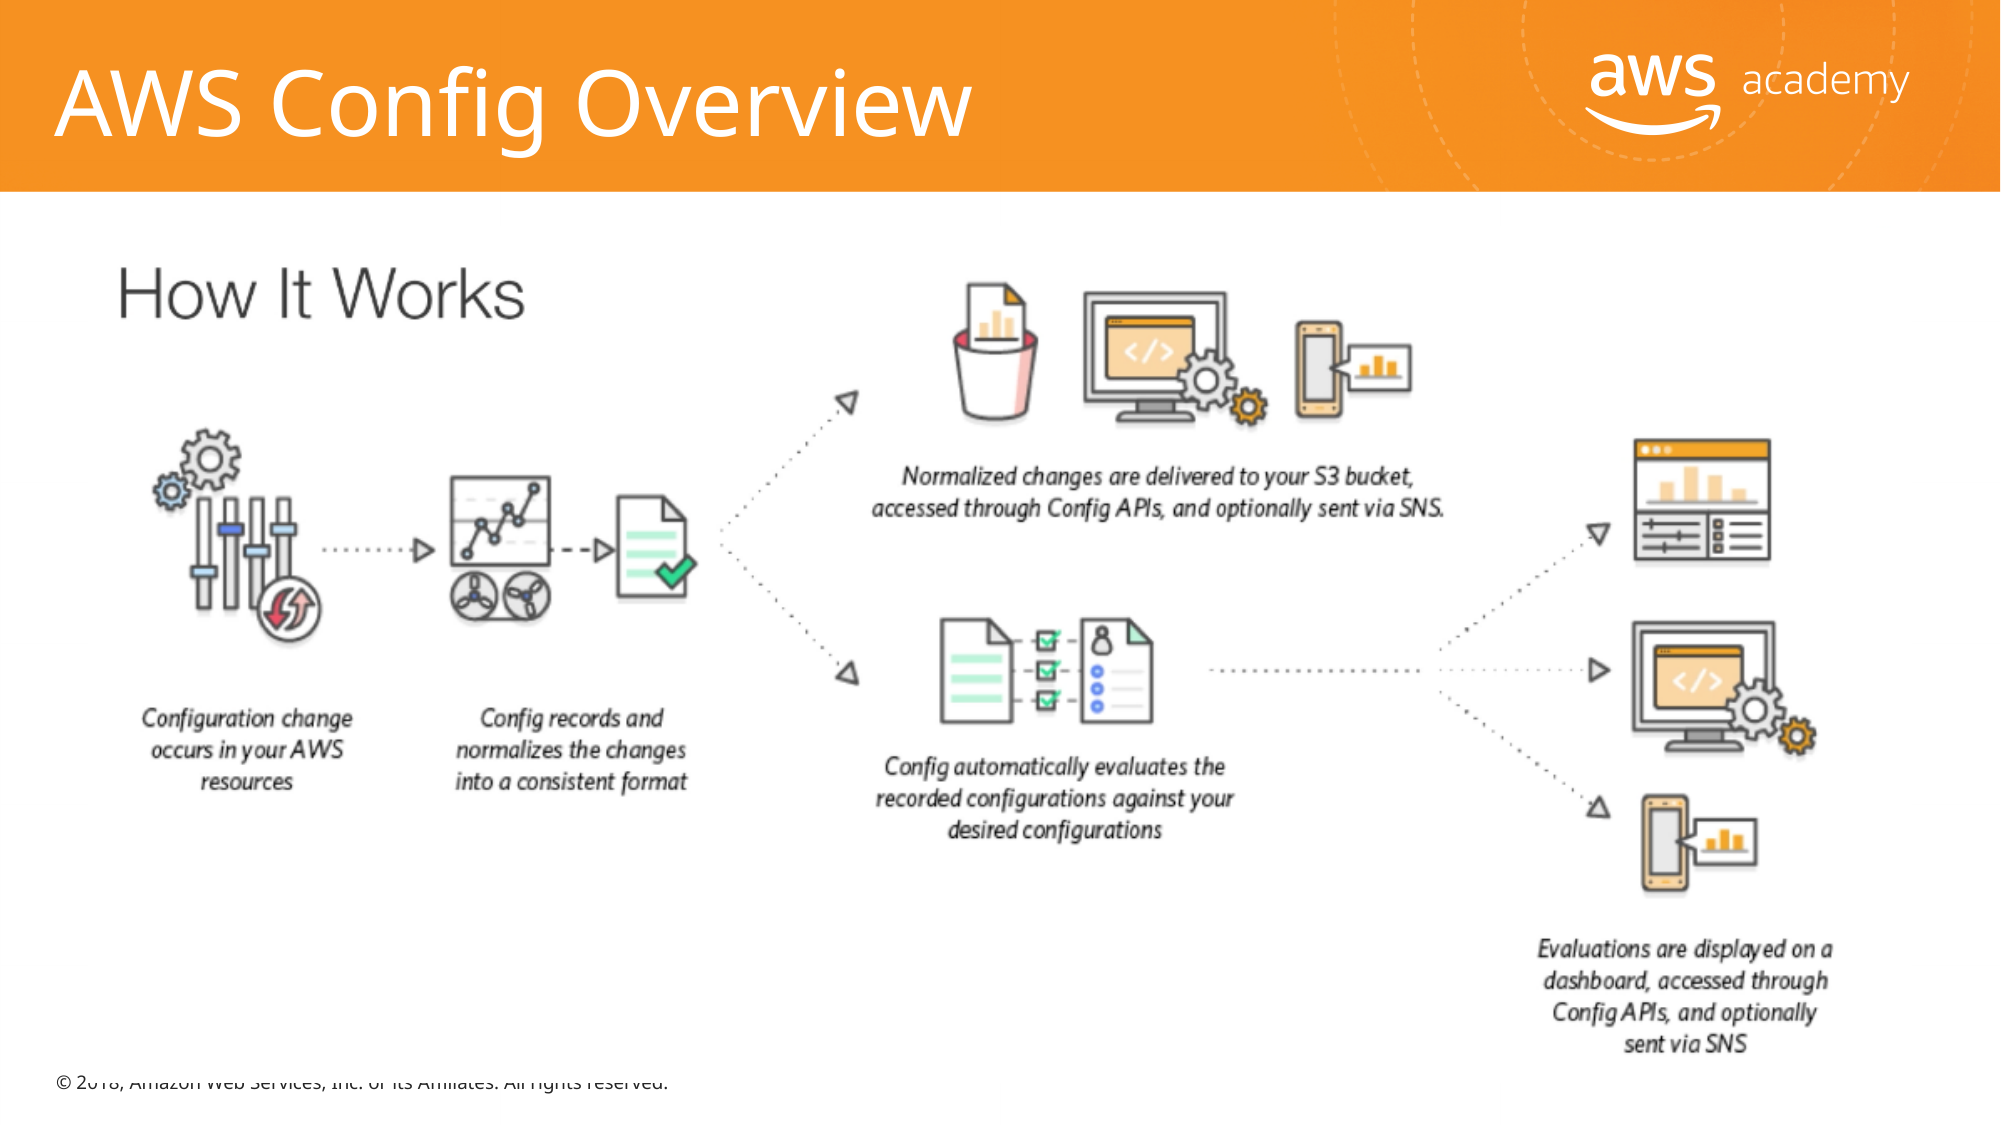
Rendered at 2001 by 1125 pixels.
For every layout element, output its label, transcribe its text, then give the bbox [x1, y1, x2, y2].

title AWS Config Overview [39, 43, 1570, 172]
picture [0, 0, 2001, 1125]
